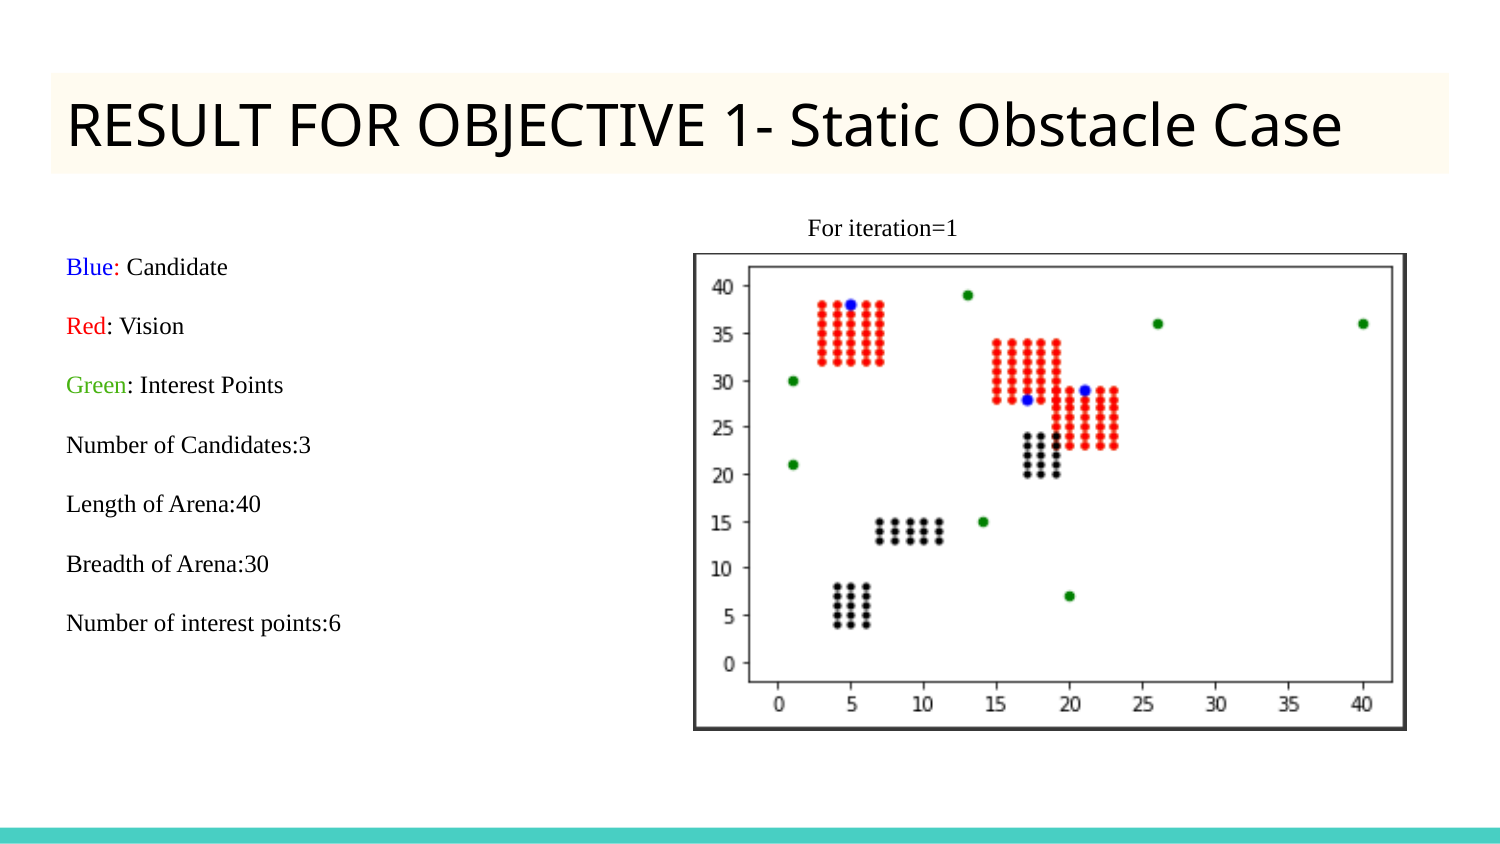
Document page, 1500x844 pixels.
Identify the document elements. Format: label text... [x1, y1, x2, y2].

list For iteration=1 [792, 192, 1449, 750]
list Blue: Candidate Red: Vision Green: Interest Points Number of Candidates:3 Length of Arena:40 Breadth of Arena:30 Number of interest points:6 [51, 192, 792, 750]
title RESULT FOR OBJECTIVE 1- Static Obstacle Case [51, 72, 1449, 174]
picture [692, 253, 1408, 731]
